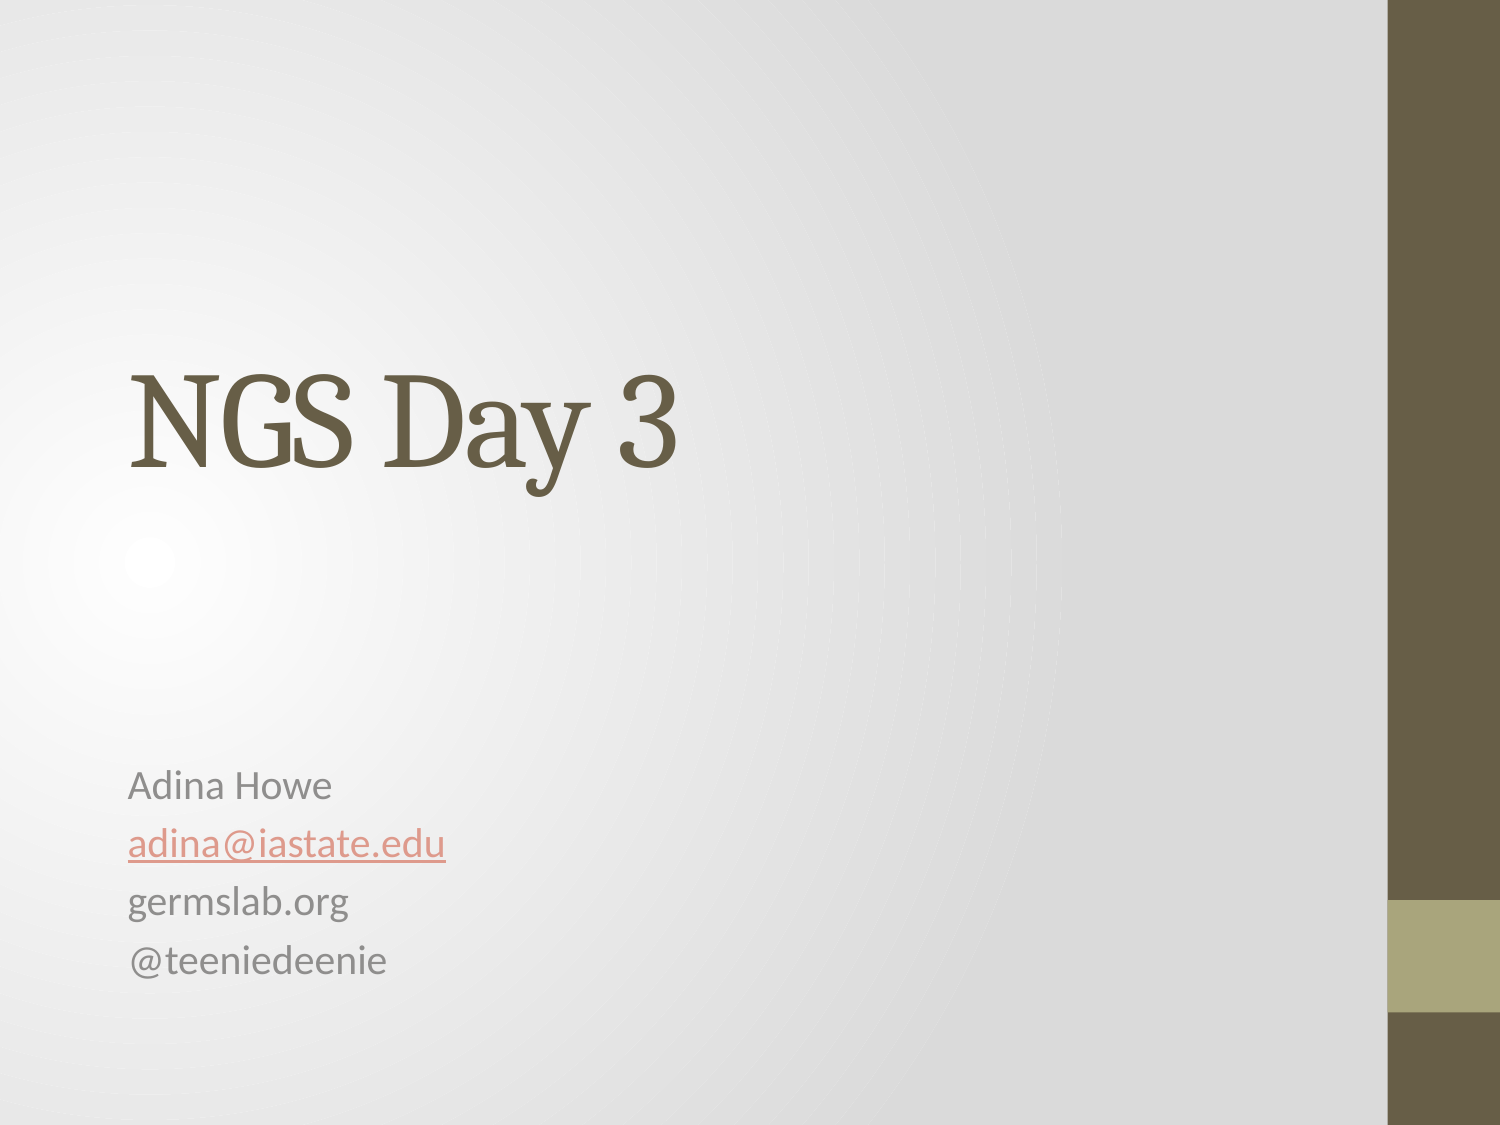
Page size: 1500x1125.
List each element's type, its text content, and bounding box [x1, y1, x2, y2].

title NGS Day 3 [112, 76, 1350, 503]
subtitle Adina Howe adina@iastate.edu germslab.org @teeniedeenie [112, 750, 1173, 925]
